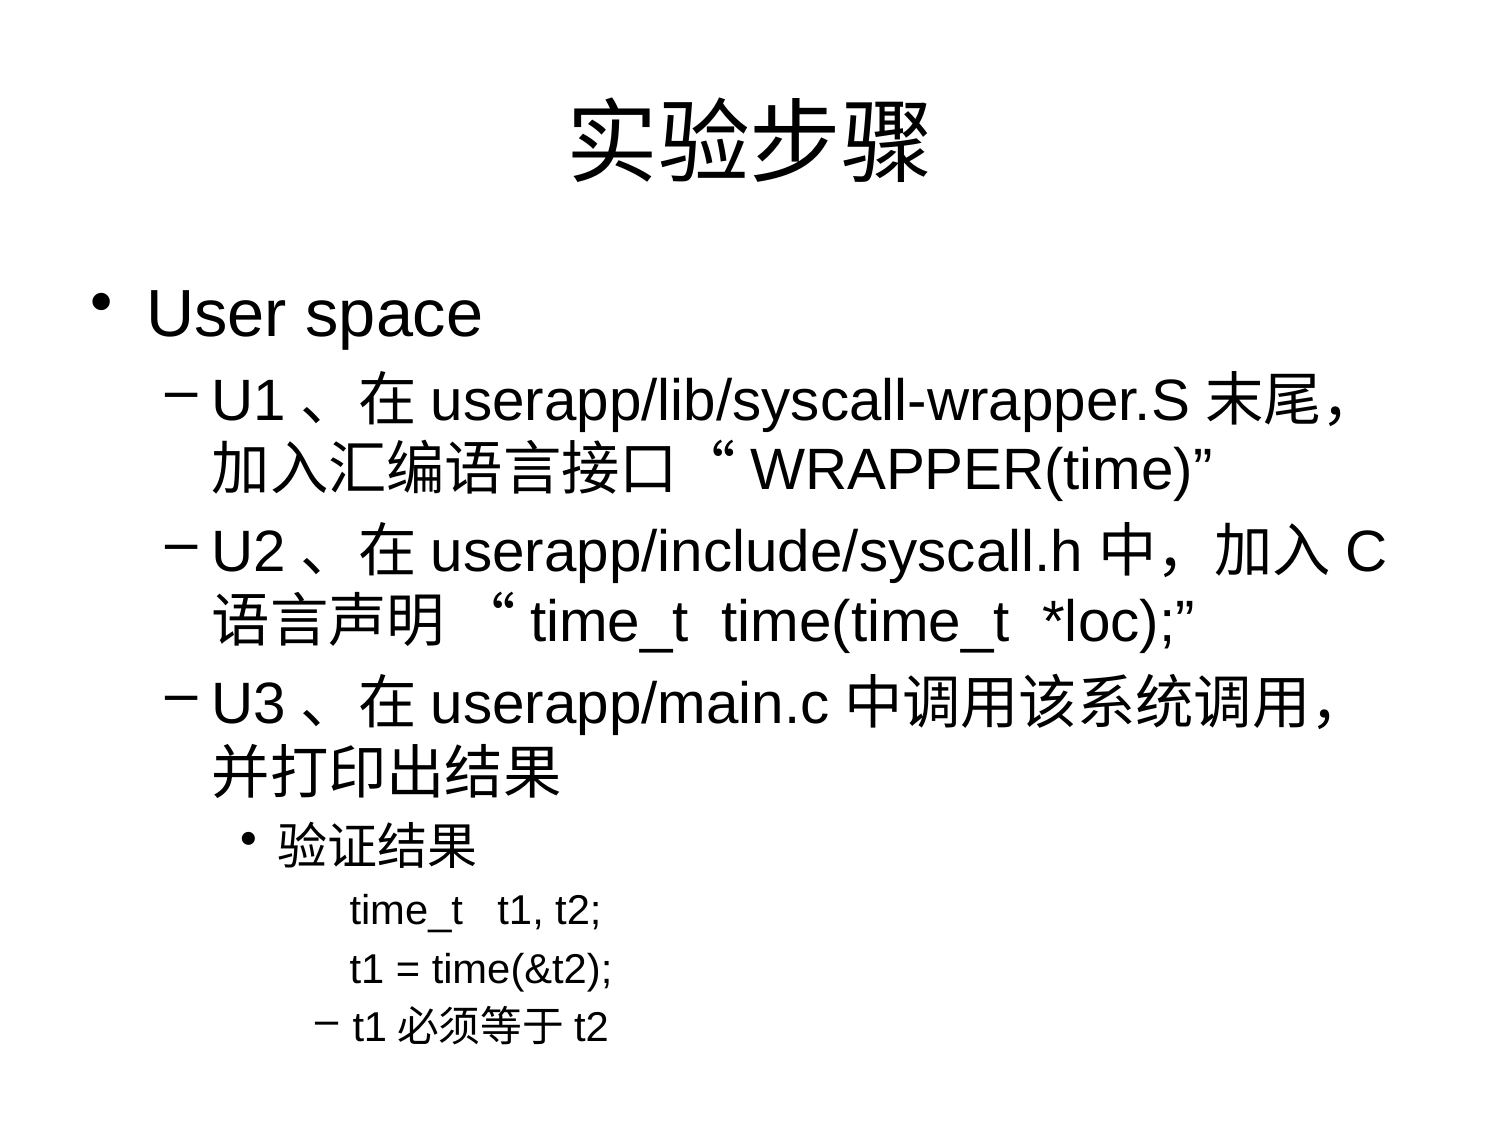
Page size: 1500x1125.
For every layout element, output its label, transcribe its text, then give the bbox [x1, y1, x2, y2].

list User space U1、在userapp/lib/syscall-wrapper.S末尾，加入汇编语言接口“WRAPPER(time)” U2、在userapp/include/syscall.h中，加入C语言声明 “time_t time(time_t *loc);” U3、在userapp/main.c中调用该系统调用，并打印出结果 验证结果 time_t t1, t2; t1 = time(&t2); t1必须等于t2 [74, 262, 1426, 1006]
title 实验步骤 [74, 44, 1426, 233]
